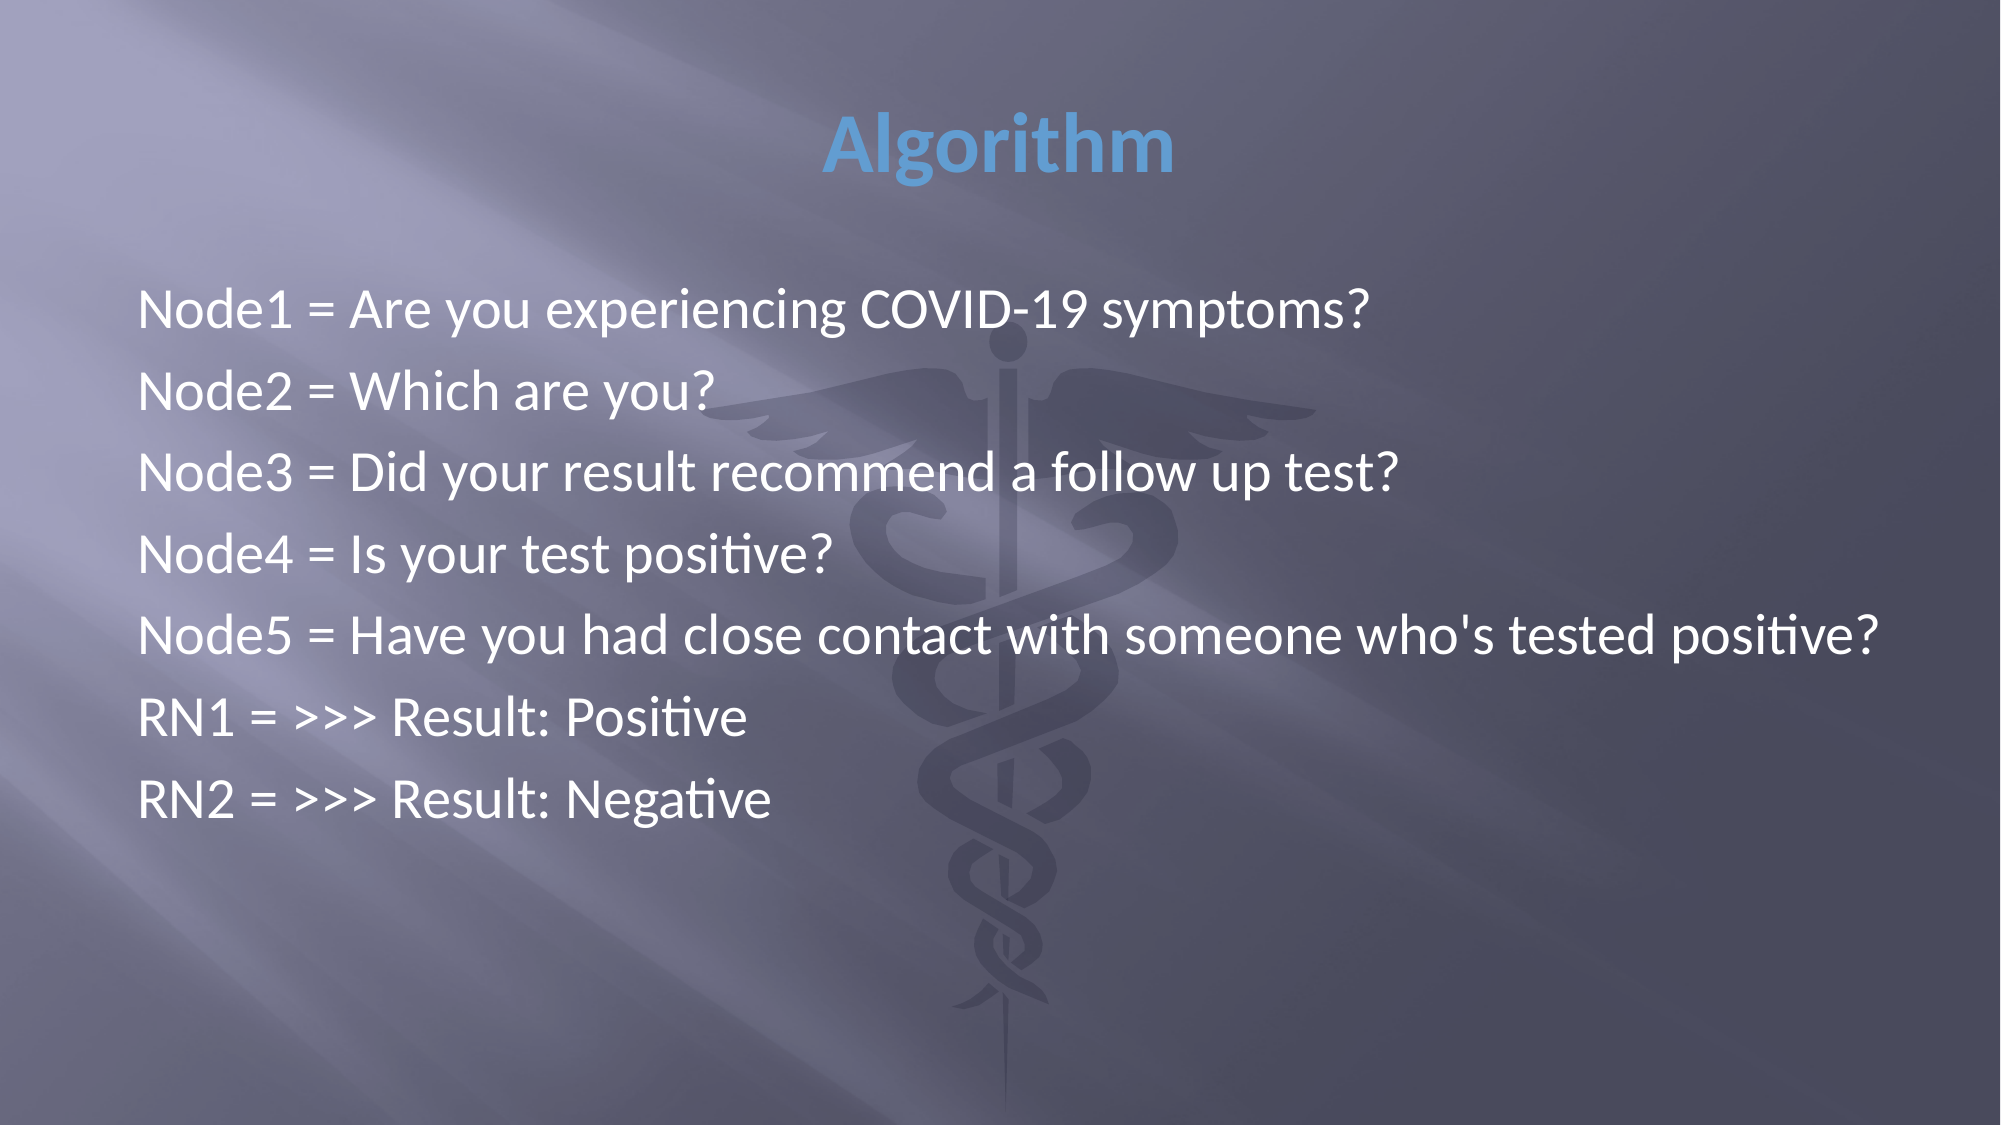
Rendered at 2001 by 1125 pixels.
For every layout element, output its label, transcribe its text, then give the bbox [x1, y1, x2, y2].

title Algorithm [99, 45, 1900, 233]
list Node1 = Are you experiencing COVID-19 symptoms? Node2 = Which are you? Node3 = Did your result recommend a follow up test? Node4 = Is your test positive? Node5 = Have you had close contact with someone who's tested positive? RN1 = >>> Result: Positive RN2 = >>> Result: Negative [99, 262, 1900, 1035]
